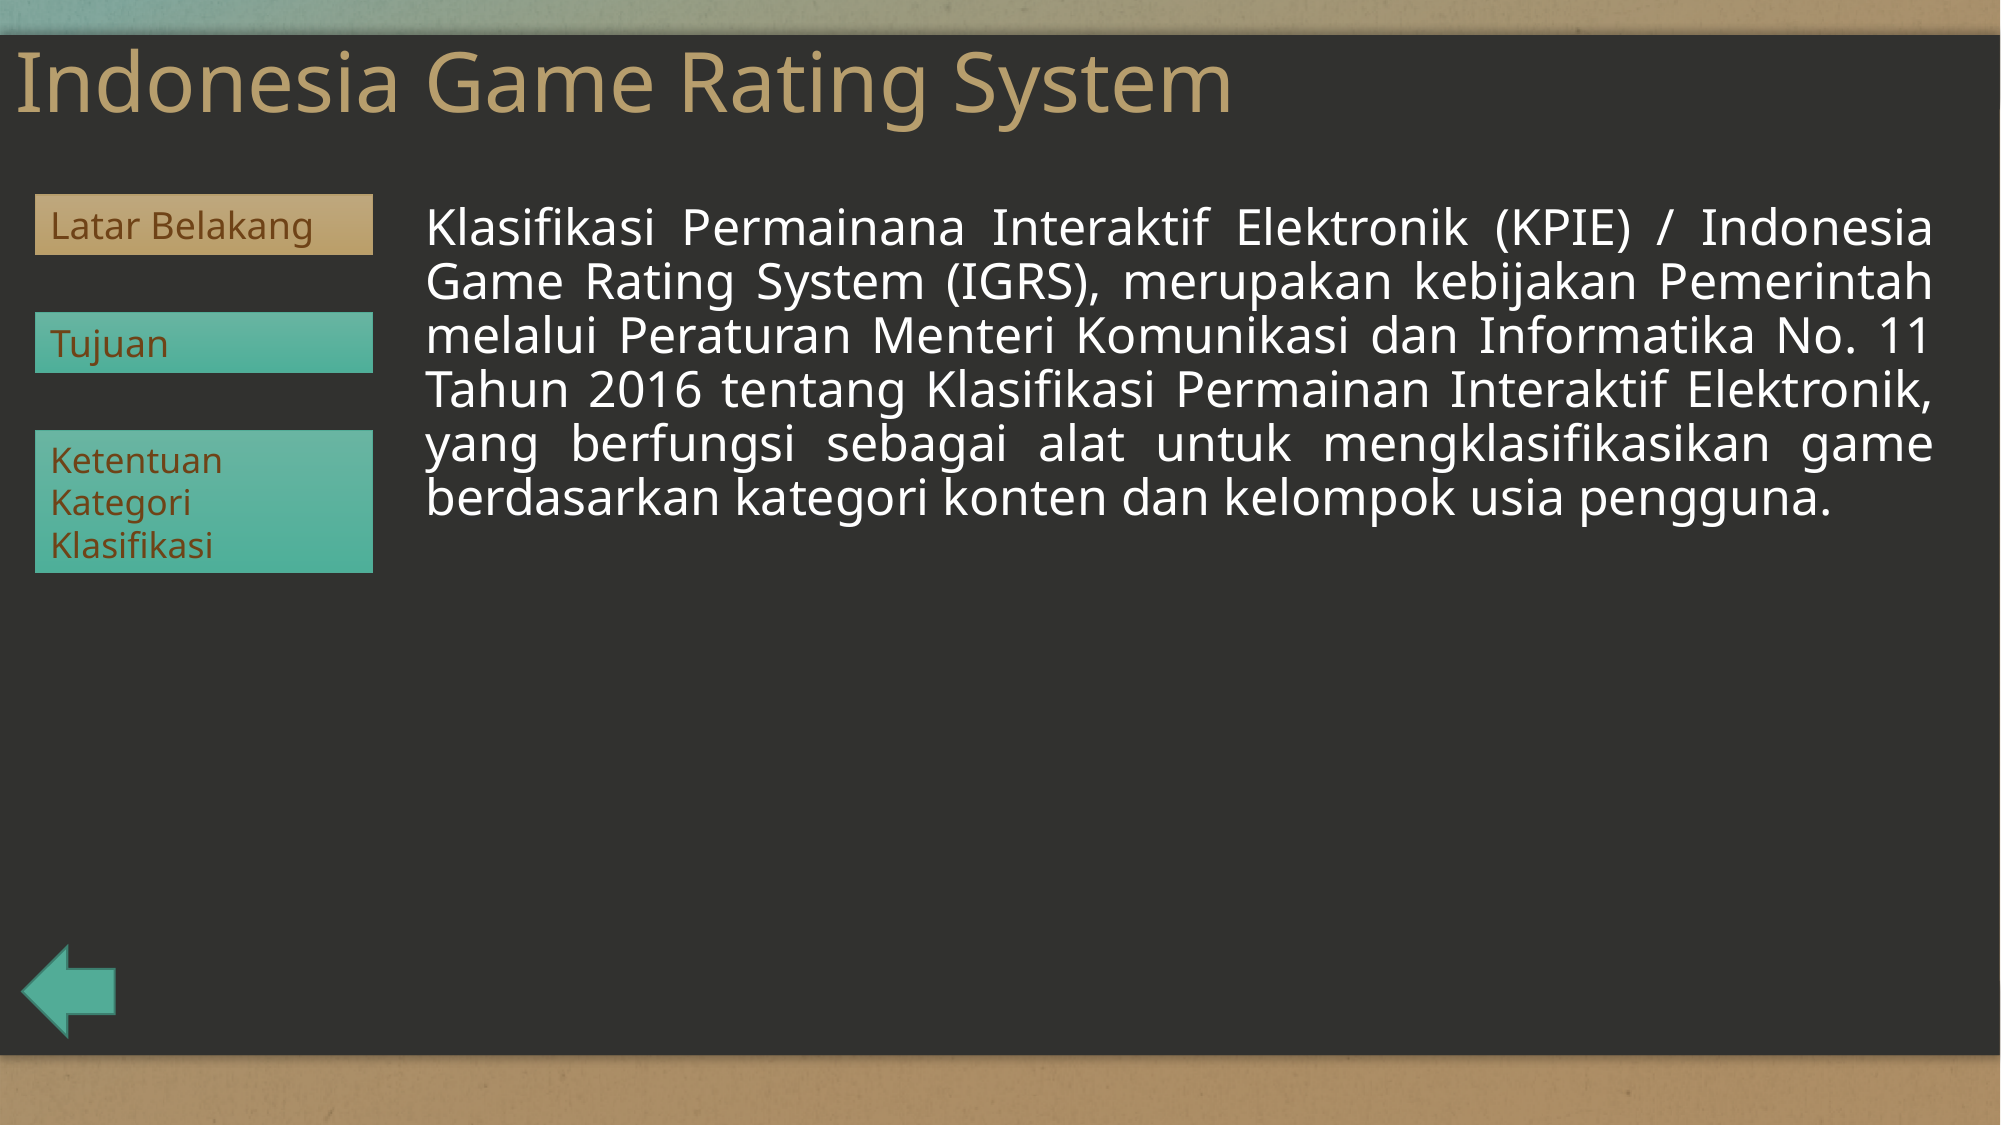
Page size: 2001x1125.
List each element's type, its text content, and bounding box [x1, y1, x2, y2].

text_box Tujuan [35, 312, 373, 373]
list Klasifikasi Permainana Interaktif Elektronik (KPIE) / Indonesia Game Rating System (IGRS), merupakan kebijakan Pemerintah melalui Peraturan Menteri Komunikasi dan Informatika No. 11 Tahun 2016 tentang Klasifikasi Permainan Interaktif Elektronik, yang berfungsi sebagai alat untuk mengklasifikasikan game berdasarkan kategori konten dan kelompok usia pengguna. [410, 195, 1950, 1013]
text_box Ketentuan Kategori Klasifikasi [35, 430, 373, 573]
picture [0, 0, 2001, 1125]
text_box [20, 943, 116, 1040]
title Indonesia Game Rating System [0, 35, 1575, 139]
text_box Latar Belakang [35, 194, 373, 255]
